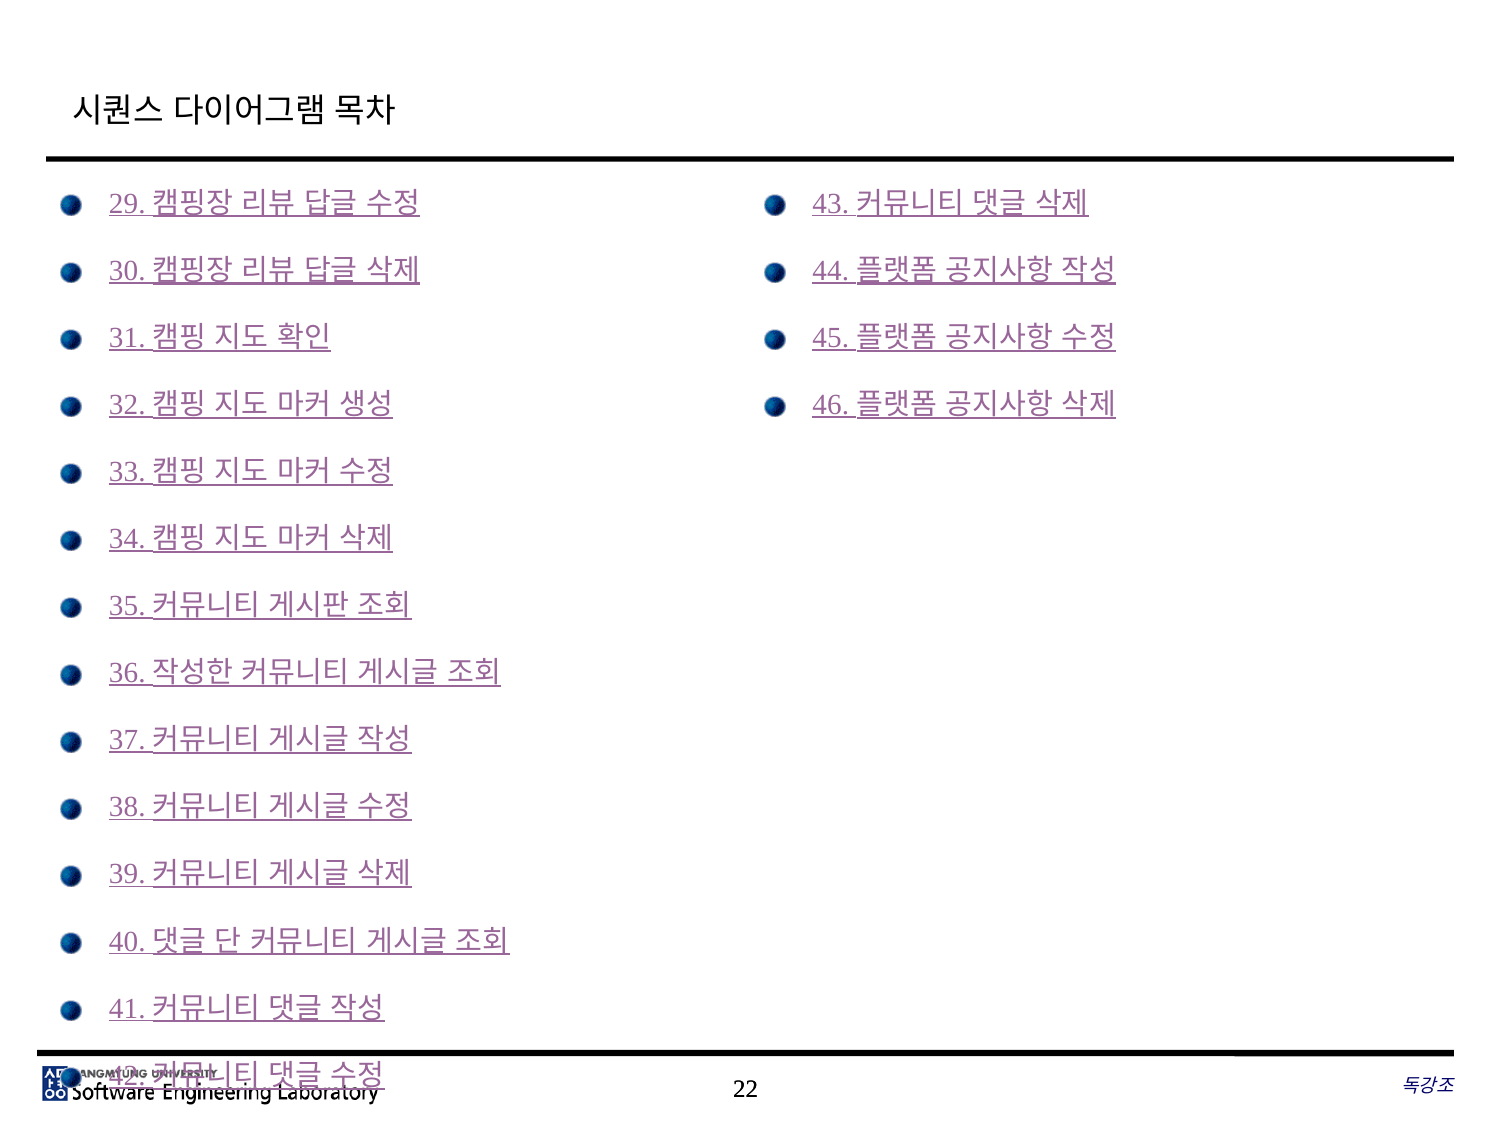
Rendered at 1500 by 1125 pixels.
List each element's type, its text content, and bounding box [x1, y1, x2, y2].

picture [60, 530, 82, 551]
title 시퀀스 다이어그램 목차 [57, 73, 1190, 149]
picture [42, 1066, 382, 1106]
footer 독강조 [994, 1060, 1454, 1110]
picture [60, 262, 82, 283]
picture [60, 731, 82, 753]
picture [60, 798, 82, 820]
picture [60, 664, 82, 686]
picture [60, 932, 82, 954]
text_box 43. 커뮤니티 댓글 삭제 44. 플랫폼 공지사항 작성 45. 플랫폼 공지사항 수정 46. 플랫폼 공지사항 삭제 [749, 168, 1402, 1033]
picture [60, 329, 82, 350]
picture [764, 262, 786, 283]
picture [60, 1000, 82, 1021]
list 29. 캠핑장 리뷰 답글 수정 30. 캠핑장 리뷰 답글 삭제 31. 캠핑 지도 확인 32. 캠핑 지도 마커 생성 33. 캠핑 지도 마커 수정 34. 캠핑 지도 마커 삭제 35. 커뮤니티 게시판 조회 36. 작성한 커뮤니티 게시글 조회 37. 커뮤니티 게시글 작성 38. 커뮤니티 게시글 수정 39. 커뮤니티 게시글 삭제 40. 댓글 단 커뮤니티 게시글 조회 41. 커뮤니티 댓글 작성 42. 커뮤니티 댓글 수정 [46, 168, 565, 1033]
picture [60, 463, 82, 484]
picture [764, 194, 786, 216]
picture [764, 396, 786, 417]
picture [60, 597, 82, 618]
picture [60, 396, 82, 417]
picture [764, 329, 786, 350]
picture [60, 865, 82, 887]
picture [60, 194, 82, 216]
